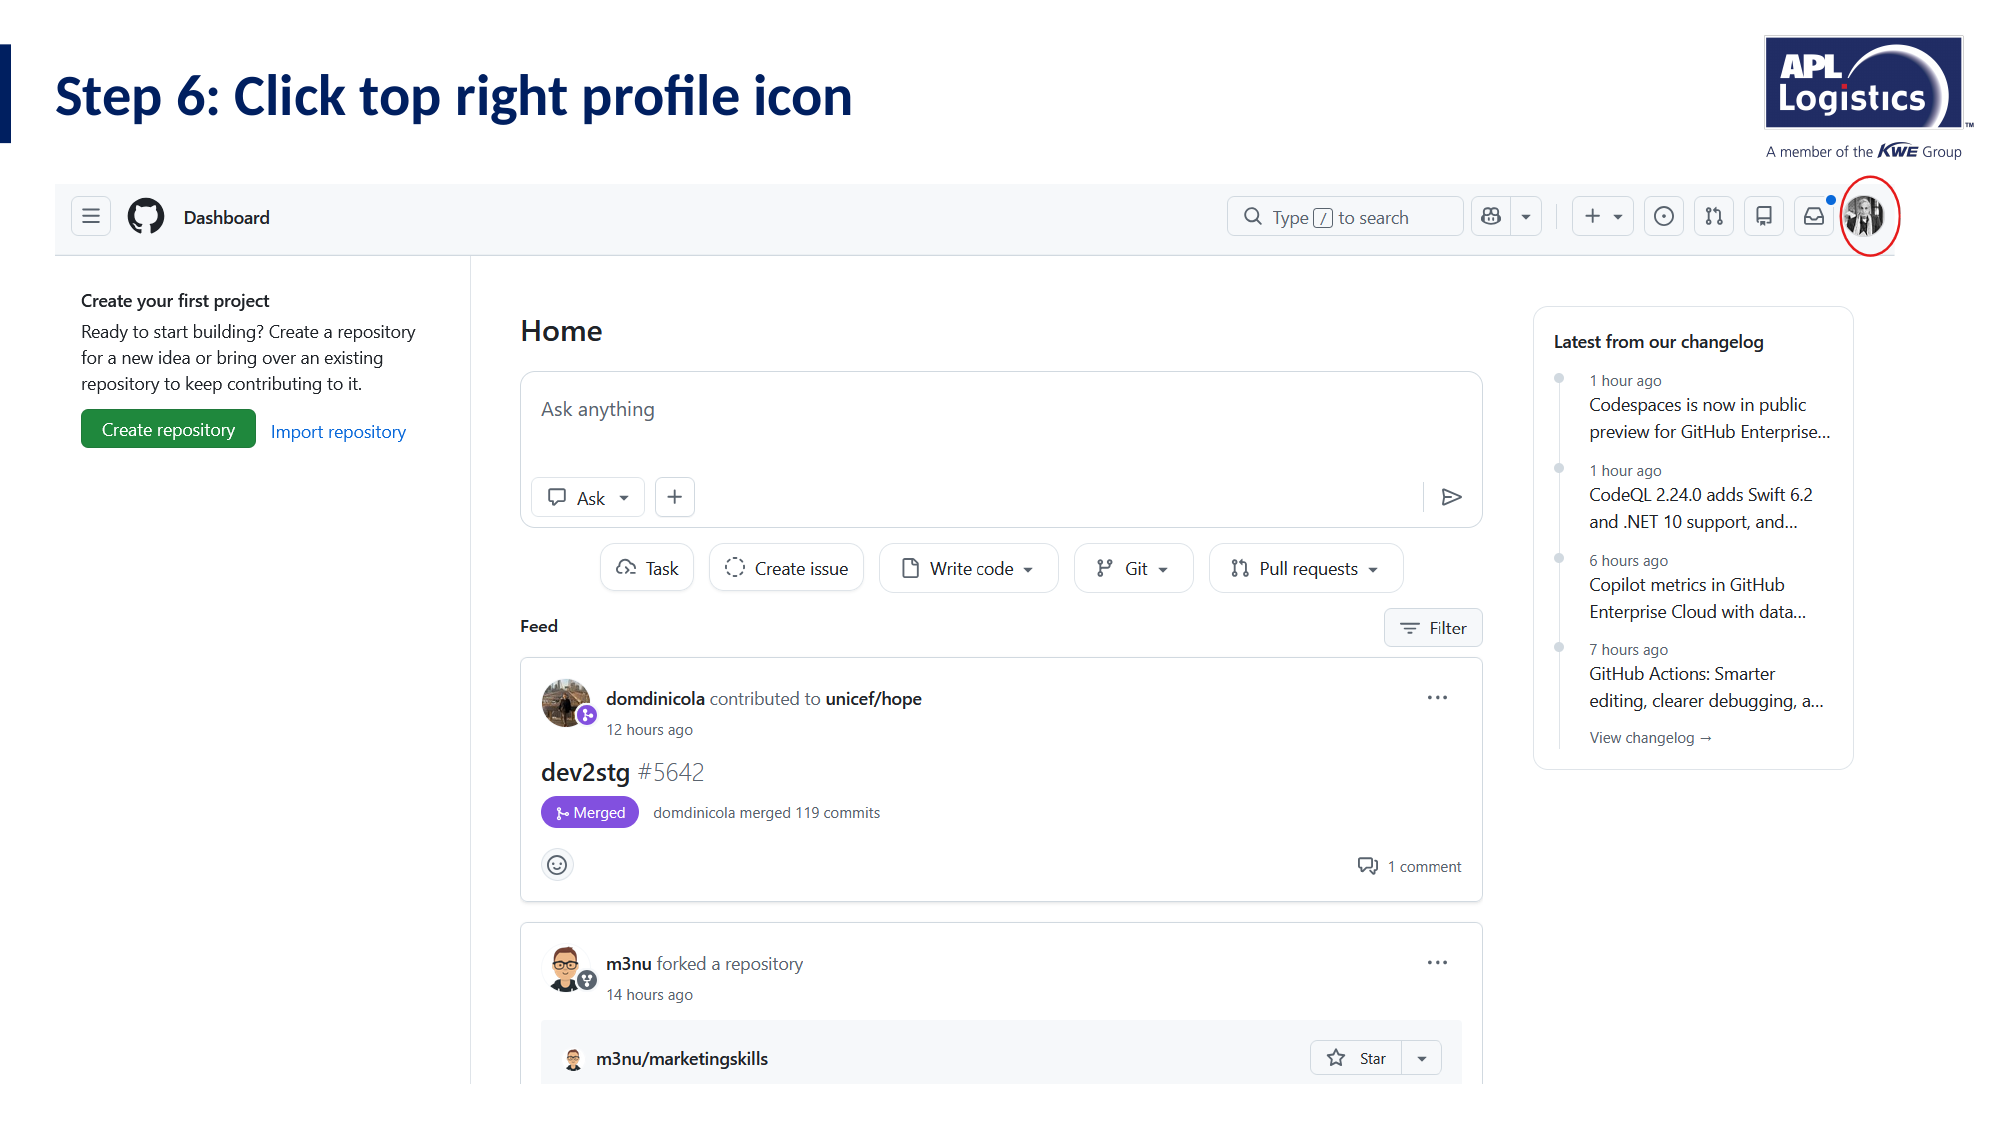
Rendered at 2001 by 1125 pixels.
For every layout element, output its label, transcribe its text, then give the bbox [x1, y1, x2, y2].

picture [1762, 34, 1976, 165]
title Step 6: Click top right profile icon [55, 2, 1741, 174]
picture [54, 174, 1901, 1084]
